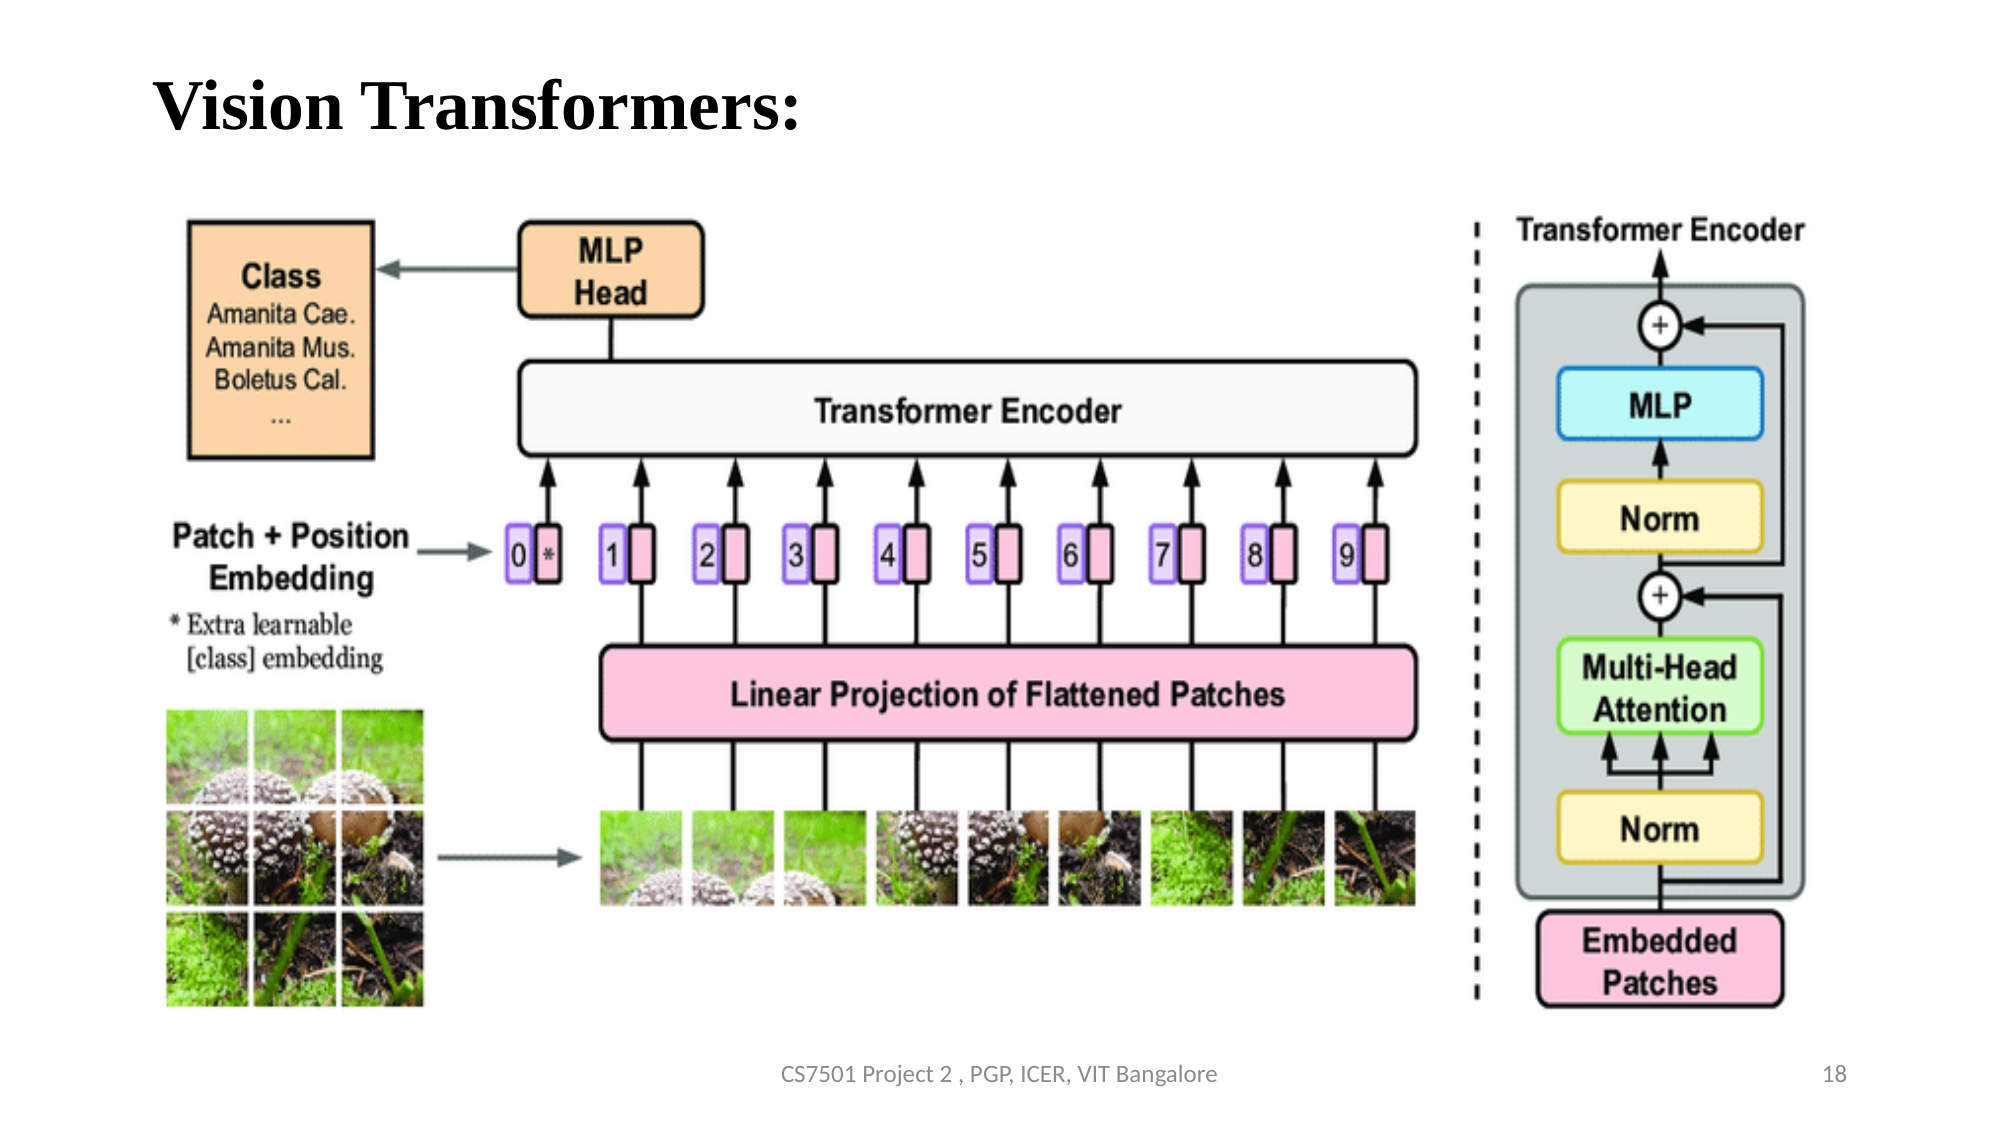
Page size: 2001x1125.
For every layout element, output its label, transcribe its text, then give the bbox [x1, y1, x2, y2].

footer CS7501 Project 2 , PGP, ICER, VIT Bangalore [662, 1042, 1338, 1103]
slide_number 18 [1412, 1042, 1863, 1103]
title Vision Transformers: [137, 59, 1863, 240]
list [161, 189, 1839, 1014]
